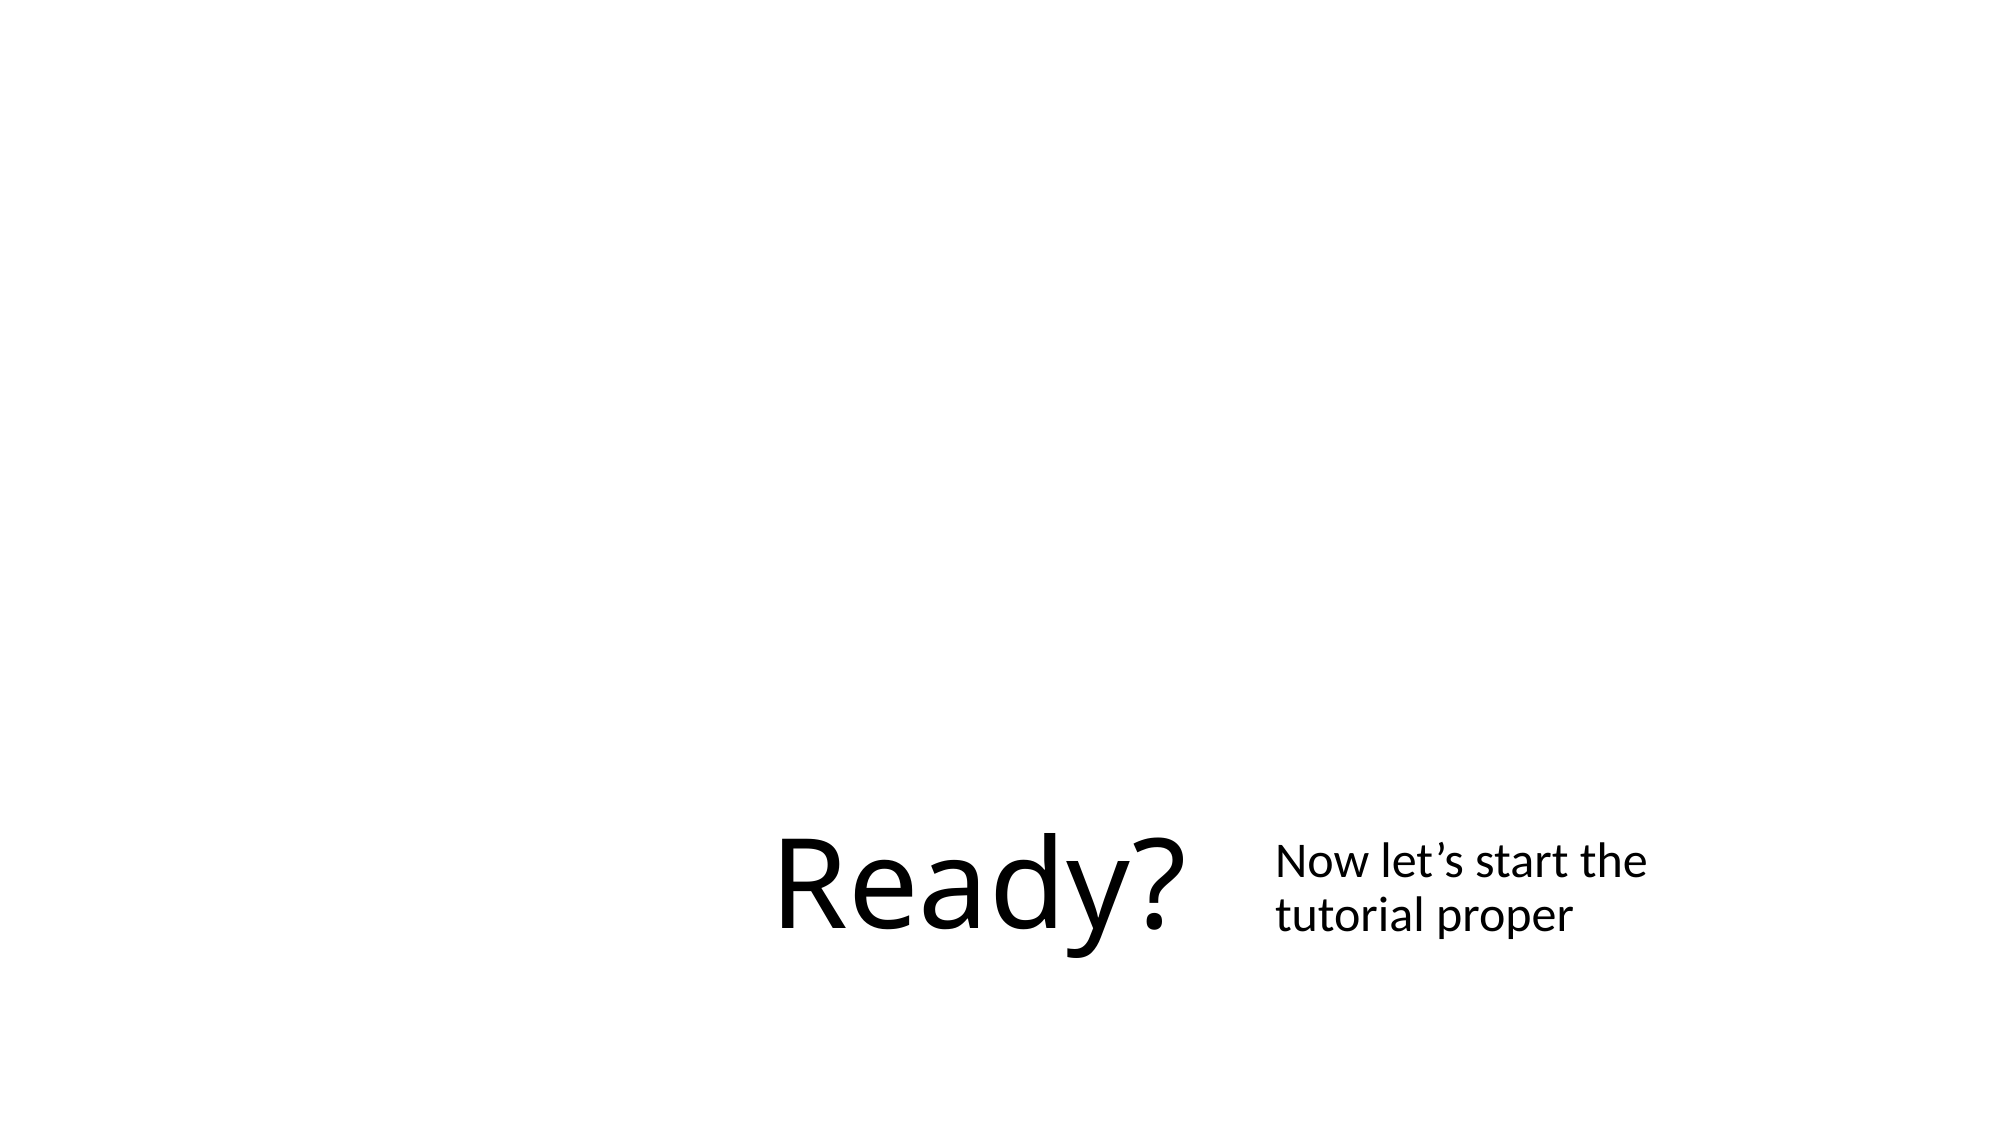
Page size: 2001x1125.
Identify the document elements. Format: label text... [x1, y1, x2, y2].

title Ready? [353, 747, 1202, 1030]
list Now let’s start the tutorial proper [1260, 747, 1677, 1030]
